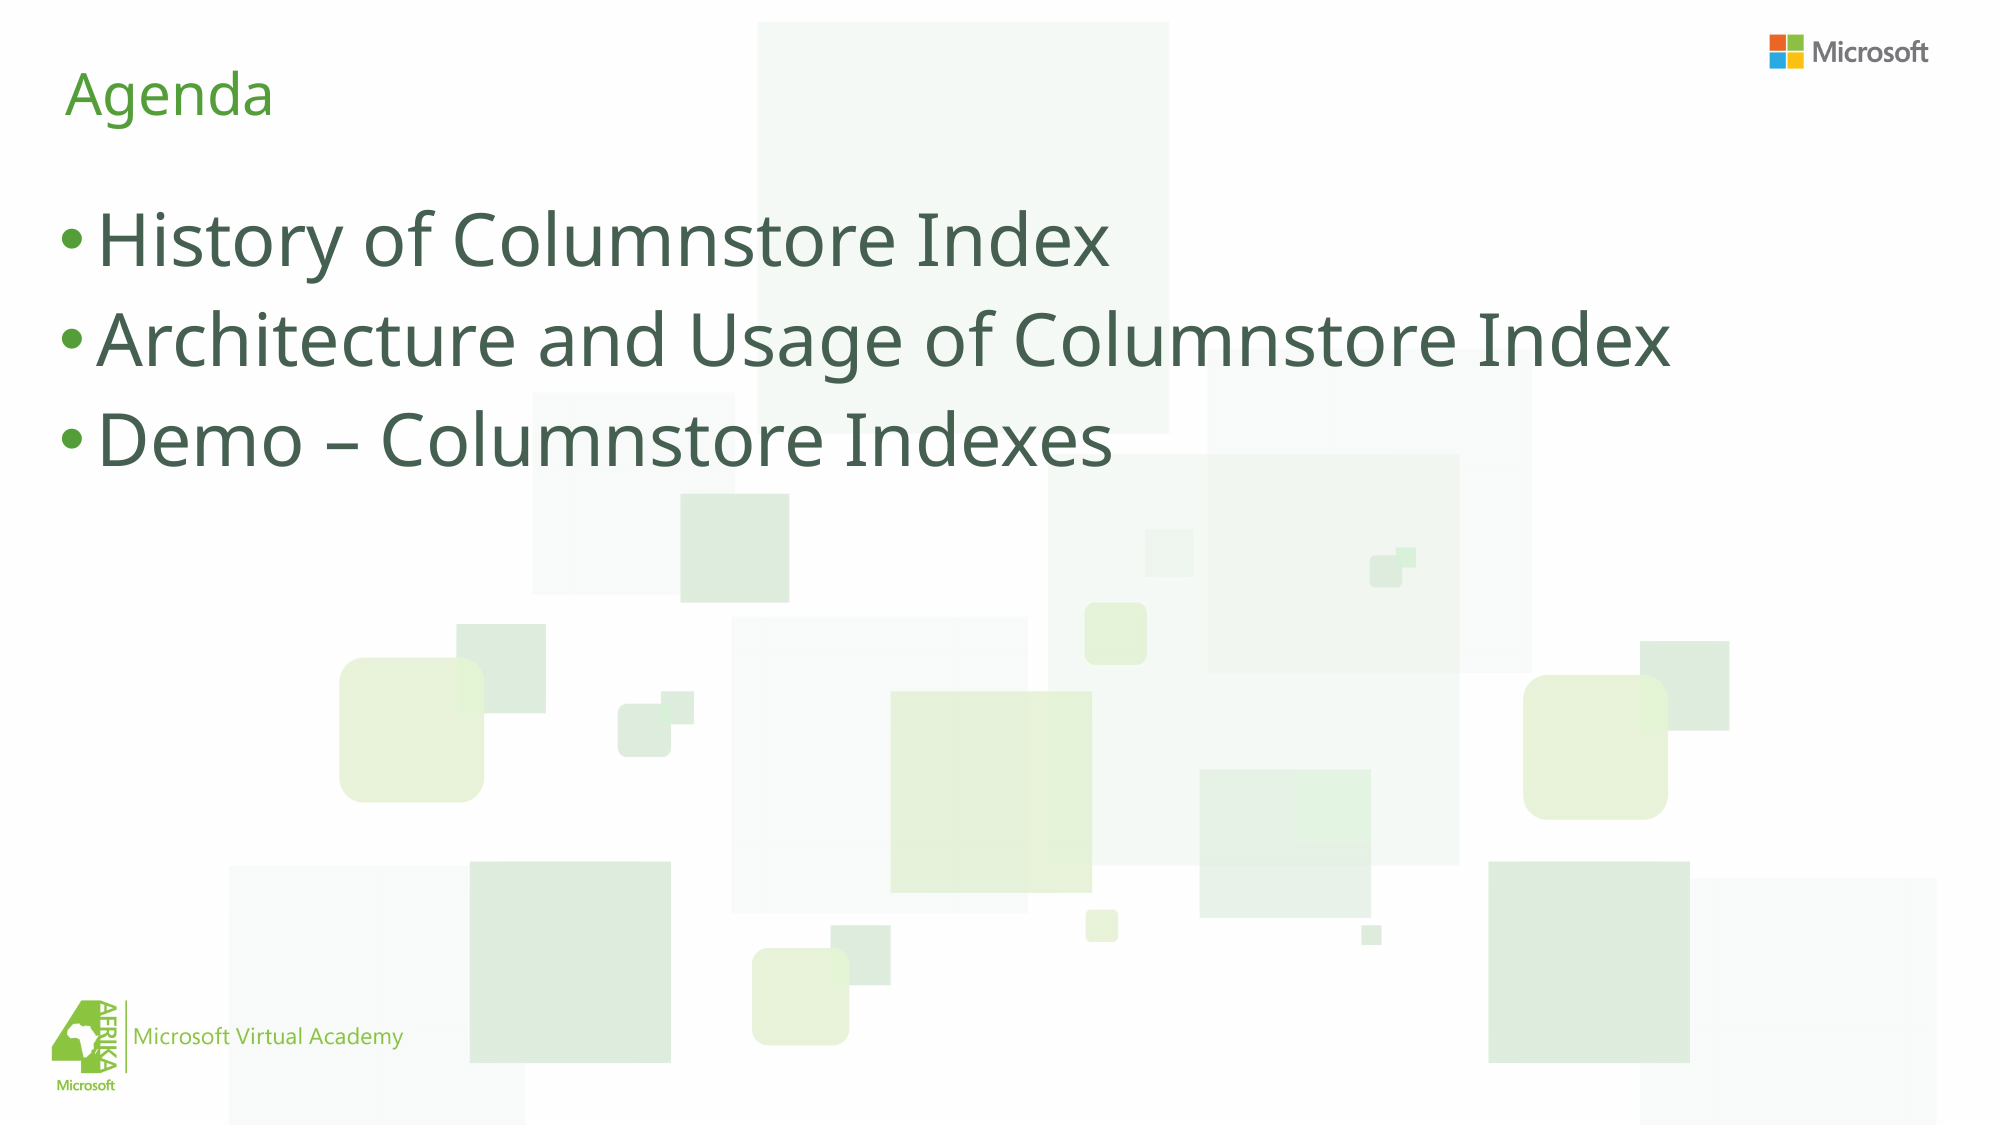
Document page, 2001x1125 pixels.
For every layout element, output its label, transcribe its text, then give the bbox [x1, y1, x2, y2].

picture [0, 0, 2001, 1125]
list History of Columnstore Index Architecture and Usage of Columnstore Index Demo – Columnstore Indexes [44, 195, 1956, 493]
title Agenda [50, 37, 1776, 157]
